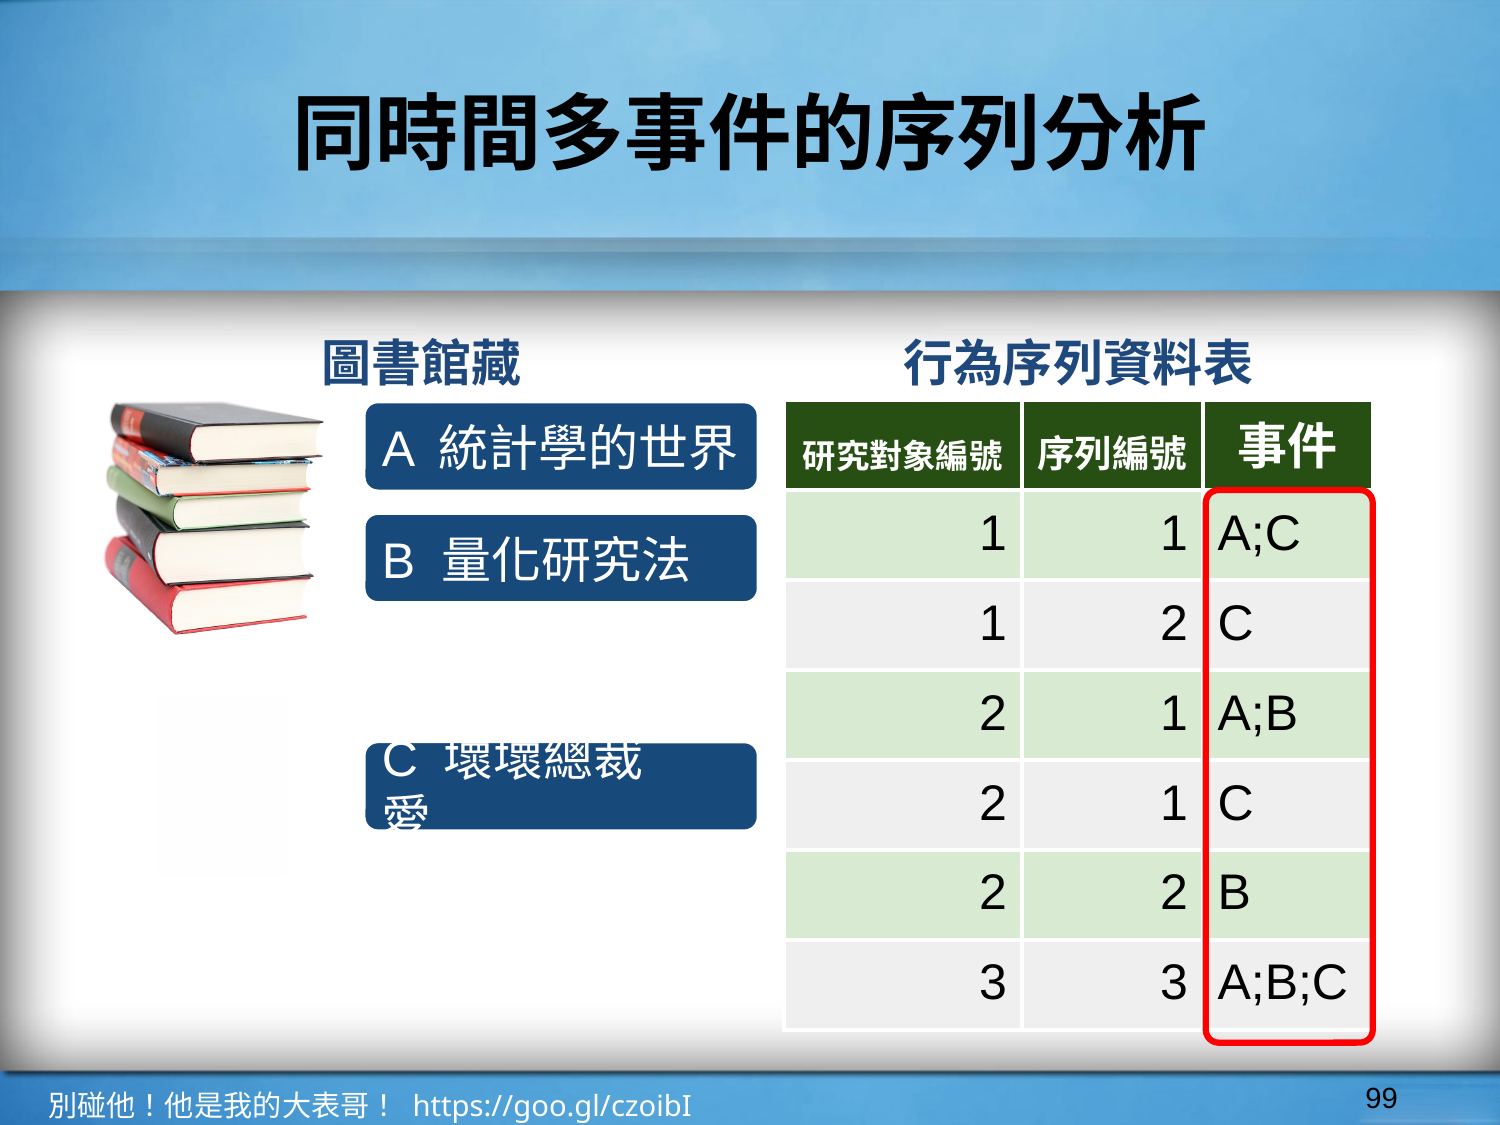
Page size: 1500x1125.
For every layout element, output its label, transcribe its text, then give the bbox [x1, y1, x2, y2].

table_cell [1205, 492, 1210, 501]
table_cell 1 [786, 582, 1020, 668]
table_header 事件 [1205, 402, 1371, 488]
picture [0, 0, 1500, 1125]
table_cell 1 [1024, 672, 1201, 758]
table_cell 2 [786, 852, 1020, 938]
table_cell 2 [786, 672, 1020, 758]
text_box [1205, 490, 1373, 1043]
table_cell 1 [1024, 492, 1201, 578]
table_header 研究對象編號 [786, 402, 1020, 488]
text_box B 量化研究法 [362, 511, 760, 605]
table_cell 1 [1024, 762, 1201, 848]
subtitle 別碰他！他是我的大表哥！ https://goo.gl/czoibI [3, 1080, 1351, 1125]
table_cell 2 [1024, 582, 1201, 668]
text_box A 統計學的世界 [362, 400, 760, 493]
table_cell 3 [786, 942, 1020, 1028]
subtitle 行為序列資料表 [759, 307, 1397, 403]
table_cell 1 [786, 492, 1020, 578]
text_box C 壞壞總裁愛... [362, 740, 760, 833]
table_cell 2 [1024, 852, 1201, 938]
subtitle 圖書館藏 [103, 307, 740, 403]
table_cell 2 [786, 762, 1020, 848]
table_cell 3 [1024, 942, 1201, 1028]
slide_number ‹#› [1350, 1074, 1488, 1118]
title 同時間多事件的序列分析 [78, 27, 1422, 232]
table_header 序列編號 [1024, 402, 1201, 488]
